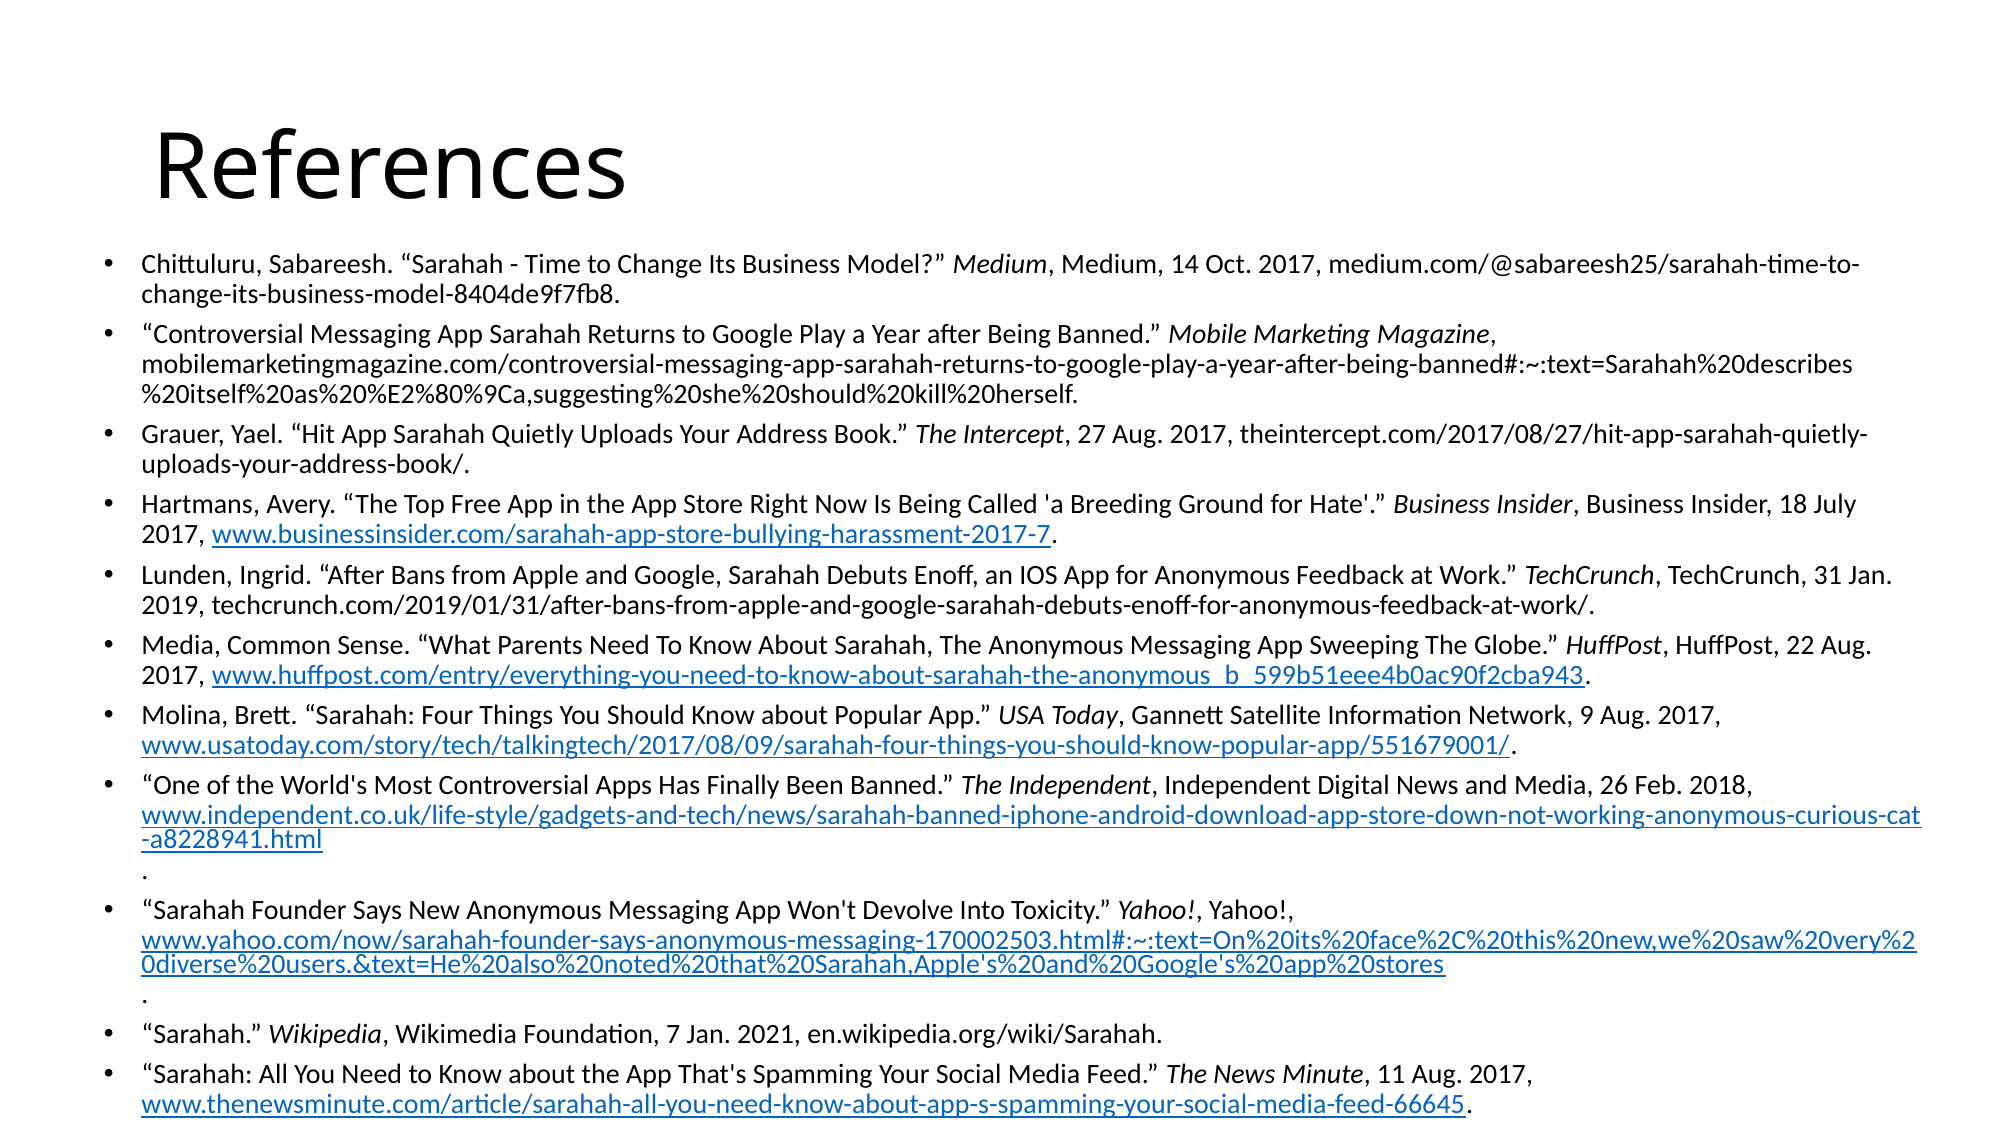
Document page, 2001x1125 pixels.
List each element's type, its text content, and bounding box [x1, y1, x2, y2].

list Chittuluru, Sabareesh. “Sarahah - Time to Change Its Business Model?” Medium, Medium, 14 Oct. 2017, medium.com/@sabareesh25/sarahah-time-to-change-its-business-model-8404de9f7fb8. “Controversial Messaging App Sarahah Returns to Google Play a Year after Being Banned.” Mobile Marketing Magazine, mobilemarketingmagazine.com/controversial-messaging-app-sarahah-returns-to-google-play-a-year-after-being-banned#:~:text=Sarahah%20describes%20itself%20as%20%E2%80%9Ca,suggesting%20she%20should%20kill%20herself. Grauer, Yael. “Hit App Sarahah Quietly Uploads Your Address Book.” The Intercept, 27 Aug. 2017, theintercept.com/2017/08/27/hit-app-sarahah-quietly-uploads-your-address-book/. Hartmans, Avery. “The Top Free App in the App Store Right Now Is Being Called 'a Breeding Ground for Hate'.” Business Insider, Business Insider, 18 July 2017, www.businessinsider.com/sarahah-app-store-bullying-harassment-2017-7. Lunden, Ingrid. “After Bans from Apple and Google, Sarahah Debuts Enoff, an IOS App for Anonymous Feedback at Work.” TechCrunch, TechCrunch, 31 Jan. 2019, techcrunch.com/2019/01/31/after-bans-from-apple-and-google-sarahah-debuts-enoff-for-anonymous-feedback-at-work/. Media, Common Sense. “What Parents Need To Know About Sarahah, The Anonymous Messaging App Sweeping The Globe.” HuffPost, HuffPost, 22 Aug. 2017, www.huffpost.com/entry/everything-you-need-to-know-about-sarahah-the-anonymous_b_599b51eee4b0ac90f2cba943. Molina, Brett. “Sarahah: Four Things You Should Know about Popular App.” USA Today, Gannett Satellite Information Network, 9 Aug. 2017, www.usatoday.com/story/tech/talkingtech/2017/08/09/sarahah-four-things-you-should-know-popular-app/551679001/. “One of the World's Most Controversial Apps Has Finally Been Banned.” The Independent, Independent Digital News and Media, 26 Feb. 2018, www.independent.co.uk/life-style/gadgets-and-tech/news/sarahah-banned-iphone-android-download-app-store-down-not-working-anonymous-curious-cat-a8228941.html. “Sarahah Founder Says New Anonymous Messaging App Won't Devolve Into Toxicity.” Yahoo!, Yahoo!, www.yahoo.com/now/sarahah-founder-says-anonymous-messaging-170002503.html#:~:text=On%20its%20face%2C%20this%20new,we%20saw%20very%20diverse%20users.&text=He%20also%20noted%20that%20Sarahah,Apple's%20and%20Google's%20app%20stores. “Sarahah.” Wikipedia, Wikimedia Foundation, 7 Jan. 2021, en.wikipedia.org/wiki/Sarahah. “Sarahah: All You Need to Know about the App That's Spamming Your Social Media Feed.” The News Minute, 11 Aug. 2017, www.thenewsminute.com/article/sarahah-all-you-need-know-about-app-s-spamming-your-social-media-feed-66645. [88, 241, 1941, 1081]
title References [137, 59, 1863, 241]
